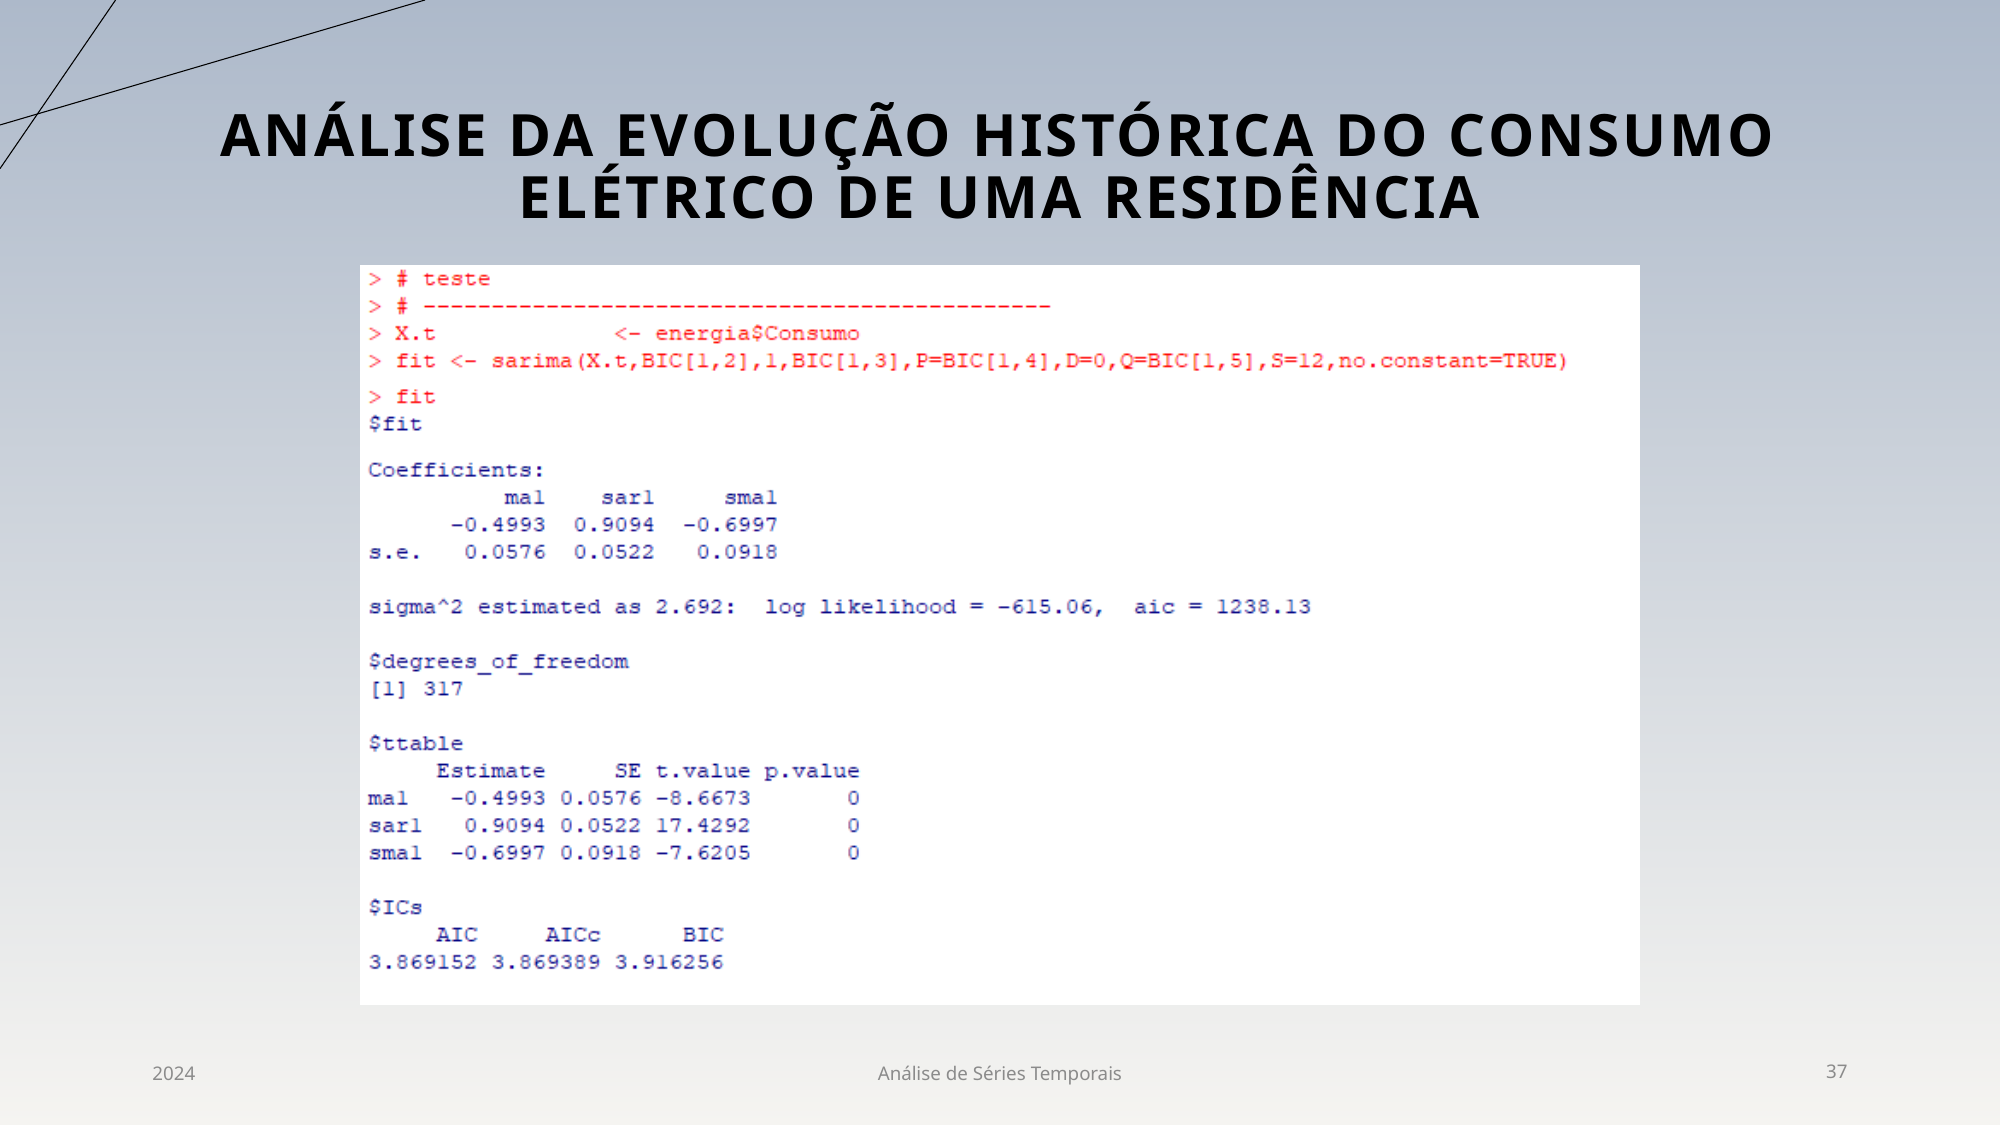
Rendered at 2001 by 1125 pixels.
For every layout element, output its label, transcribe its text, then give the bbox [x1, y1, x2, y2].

picture [360, 265, 1640, 1005]
title Análise da evolução histórica do consumo elétrico de uma Residência [137, 59, 1863, 278]
slide_number 37 [1412, 1042, 1863, 1103]
slide_number 2024 [137, 1042, 588, 1103]
footer Análise de Séries Temporais [662, 1042, 1338, 1103]
